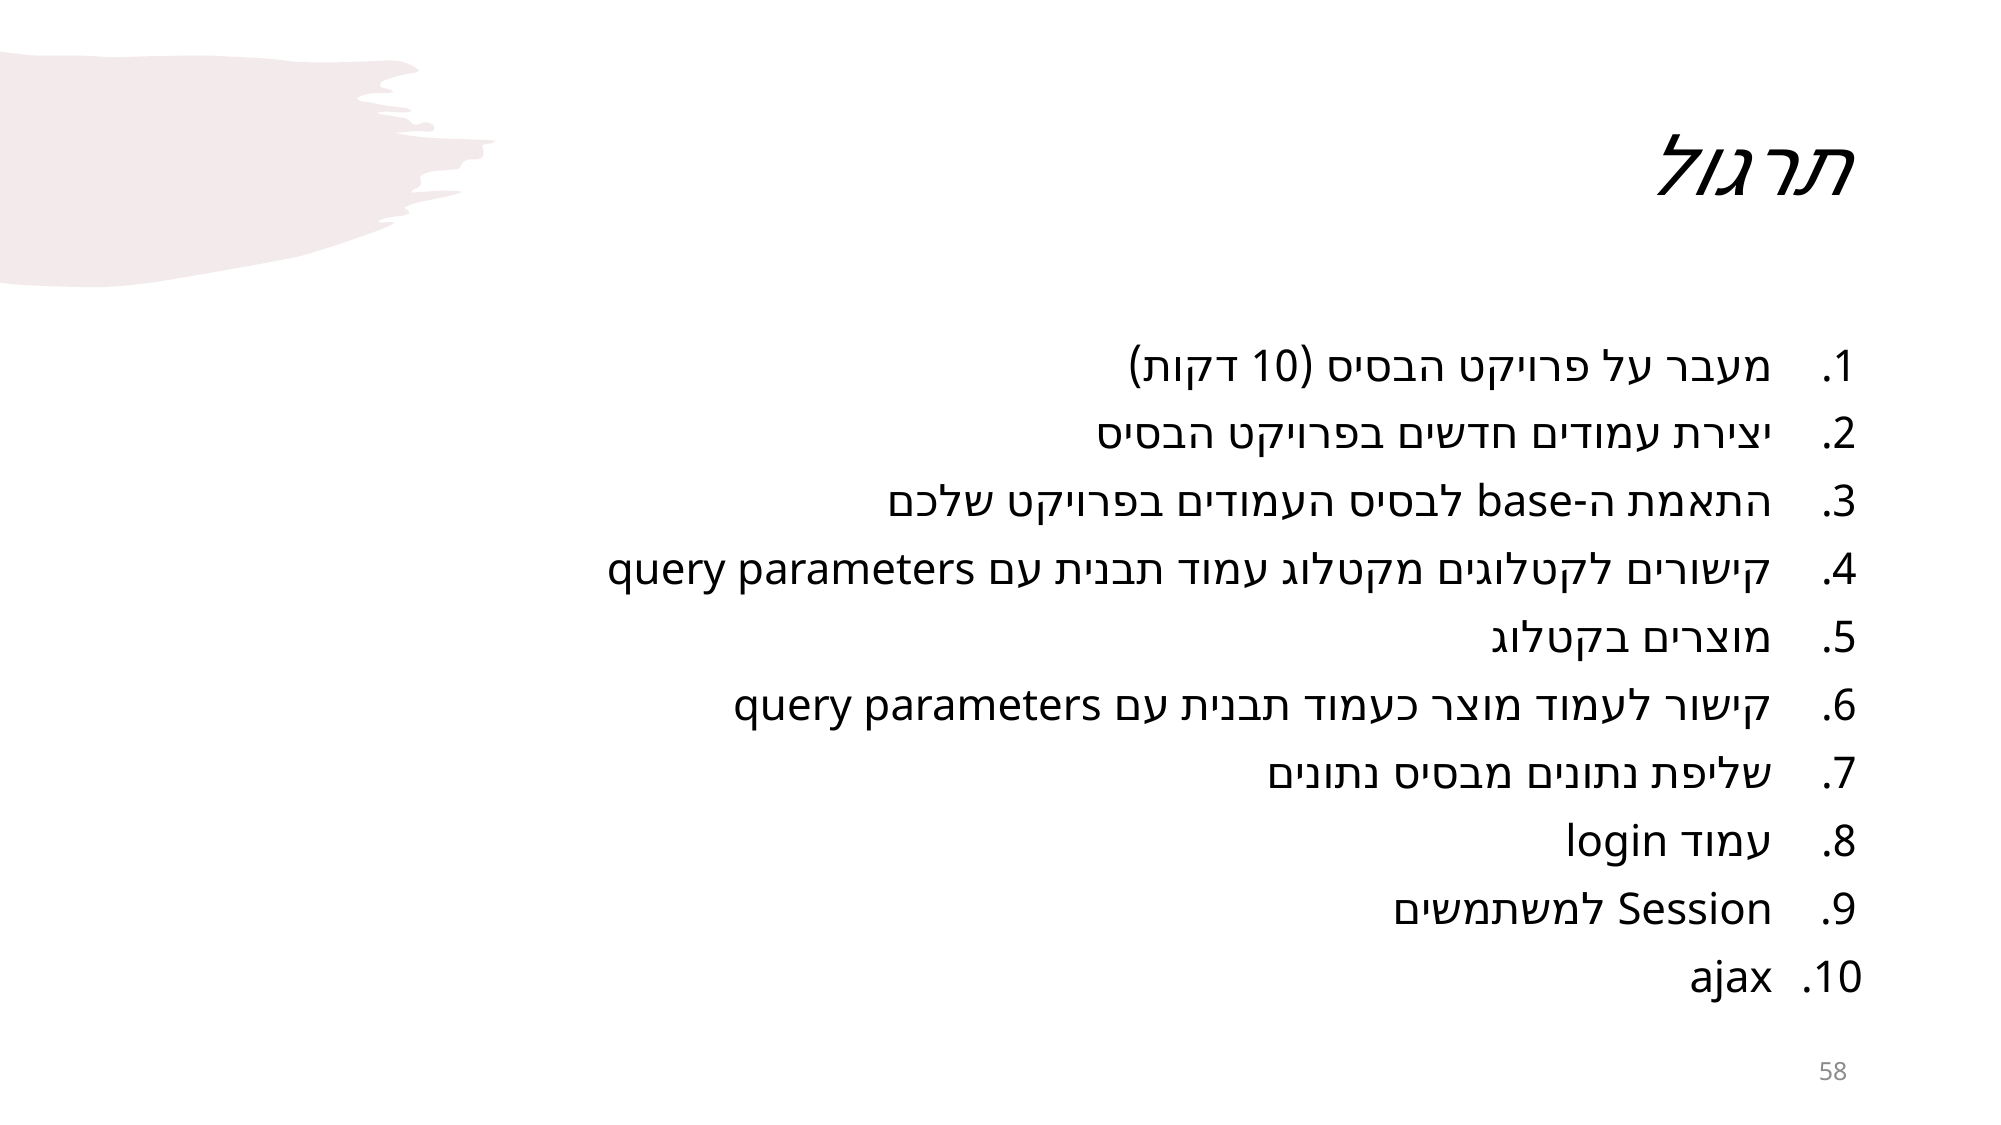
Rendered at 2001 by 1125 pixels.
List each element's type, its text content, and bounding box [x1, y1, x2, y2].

list מעבר על פרויקט הבסיס (10 דקות) יצירת עמודים חדשים בפרויקט הבסיס התאמת ה-base לבסיס העמודים בפרויקט שלכם קישורים לקטלוגים מקטלוג עמוד תבנית עם query parameters מוצרים בקטלוג קישור לעמוד מוצר כעמוד תבנית עם query parameters שליפת נתונים מבסיס נתונים עמוד login Session למשתמשים ajax [137, 329, 1863, 1013]
slide_number 58 [1412, 1042, 1863, 1103]
title תרגול [137, 59, 1863, 278]
